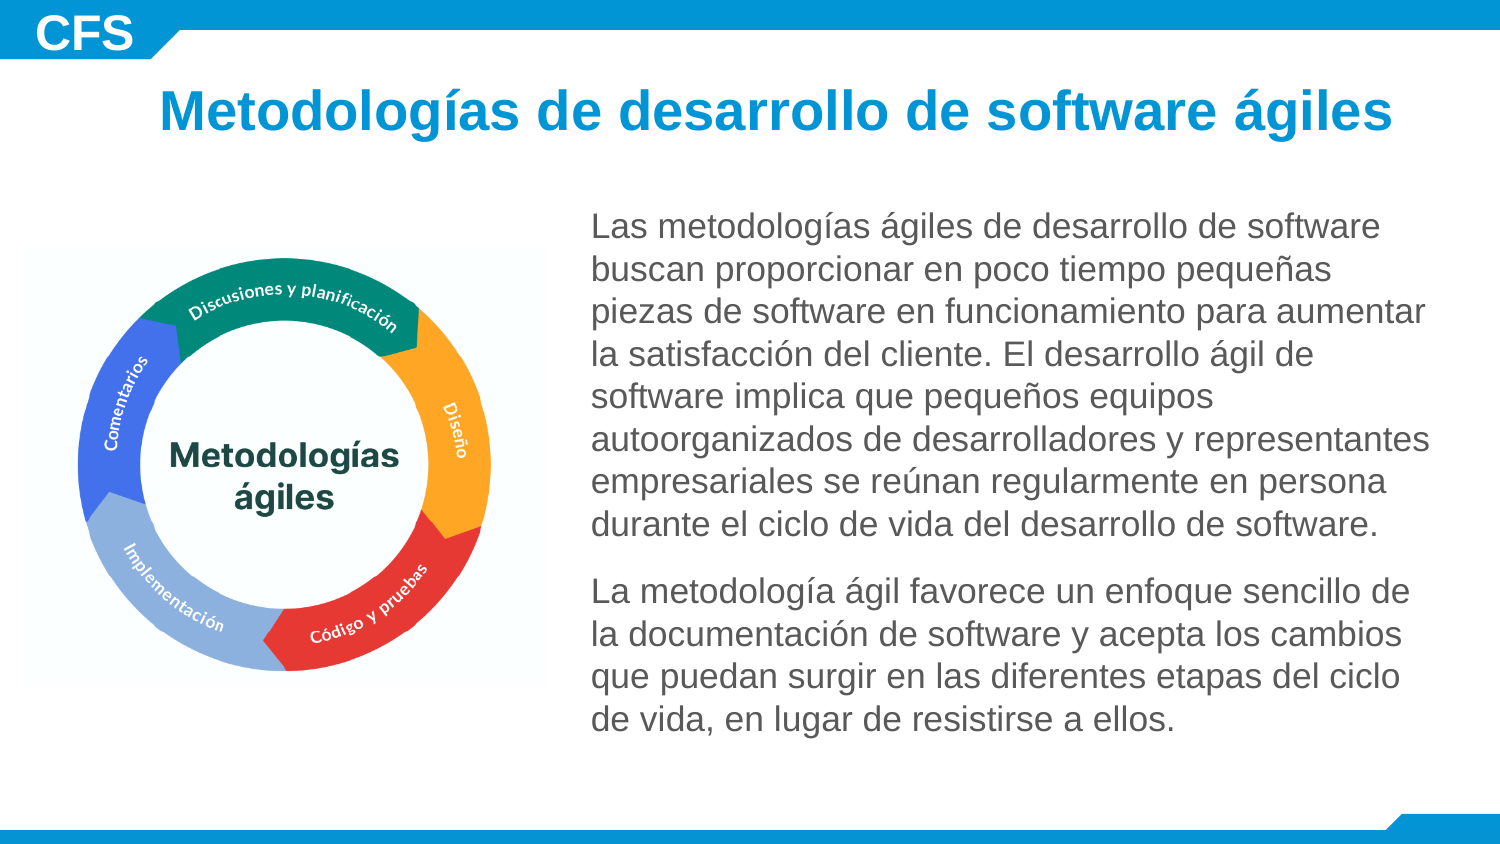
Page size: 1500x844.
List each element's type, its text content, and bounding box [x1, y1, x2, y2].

text_box Metodologías de desarrollo de software ágiles [144, 49, 1455, 158]
picture [24, 247, 546, 688]
text_box Las metodologías ágiles de desarrollo de software buscan proporcionar en poco tiempo pequeñas piezas de software en funcionamiento para aumentar la satisfacción del cliente. El desarrollo ágil de software implica que pequeños equipos autoorganizados de desarrolladores y representantes empresariales se reúnan regularmente en persona durante el ciclo de vida del desarrollo de software. La metodología ágil favorece un enfoque sencillo de la documentación de software y acepta los cambios que puedan surgir en las diferentes etapas del ciclo de vida, en lugar de resistirse a ellos. [575, 195, 1455, 796]
